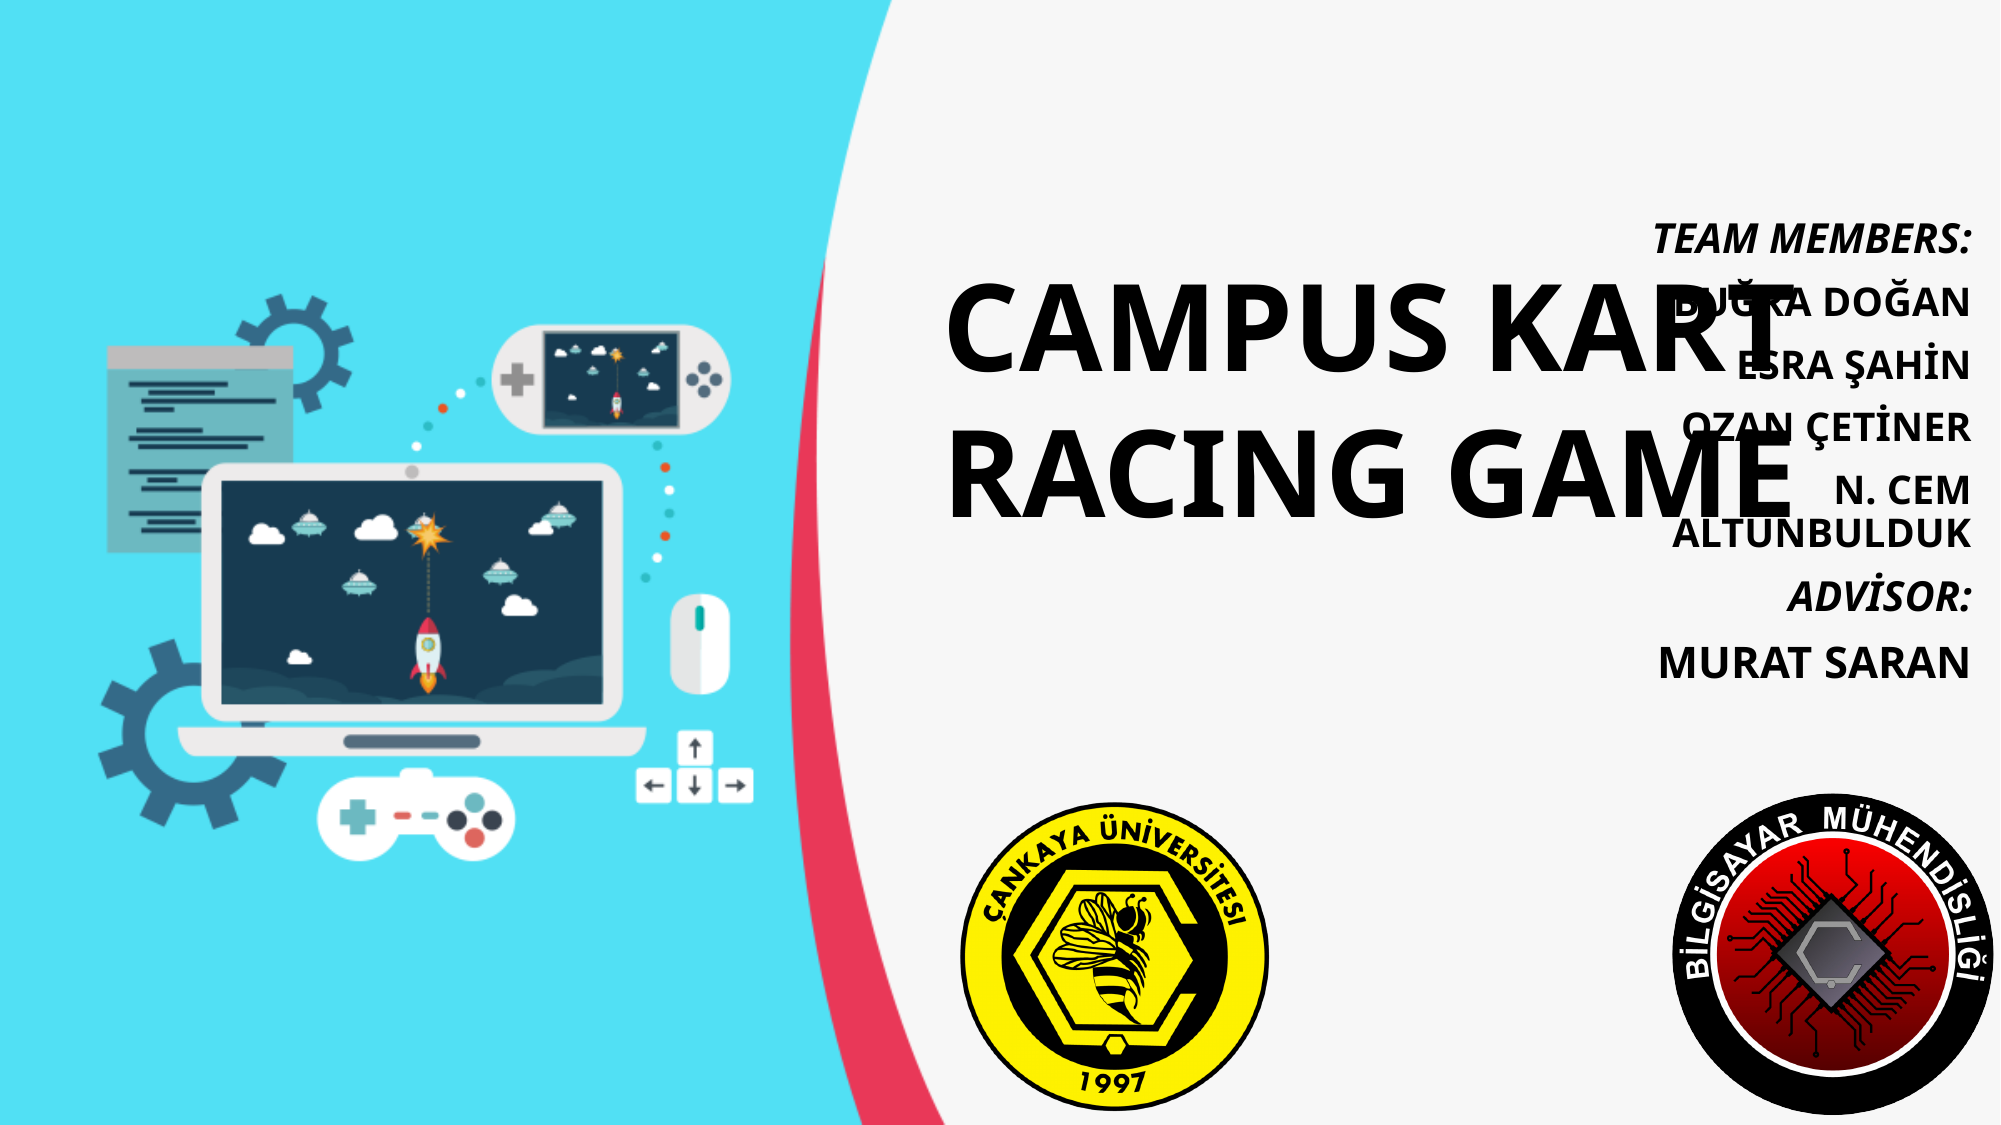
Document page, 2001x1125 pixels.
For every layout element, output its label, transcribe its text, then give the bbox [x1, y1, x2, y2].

picture [0, 0, 2001, 1125]
subtitle Team Members: Buğra DOĞAN Esra ŞAHİN Ozan ÇETİNER N. Cem ALTUNBULDUK Advisor: Murat SARAN [1534, 210, 1988, 697]
title CAMPUS KART RACING GAME [927, 40, 1972, 549]
